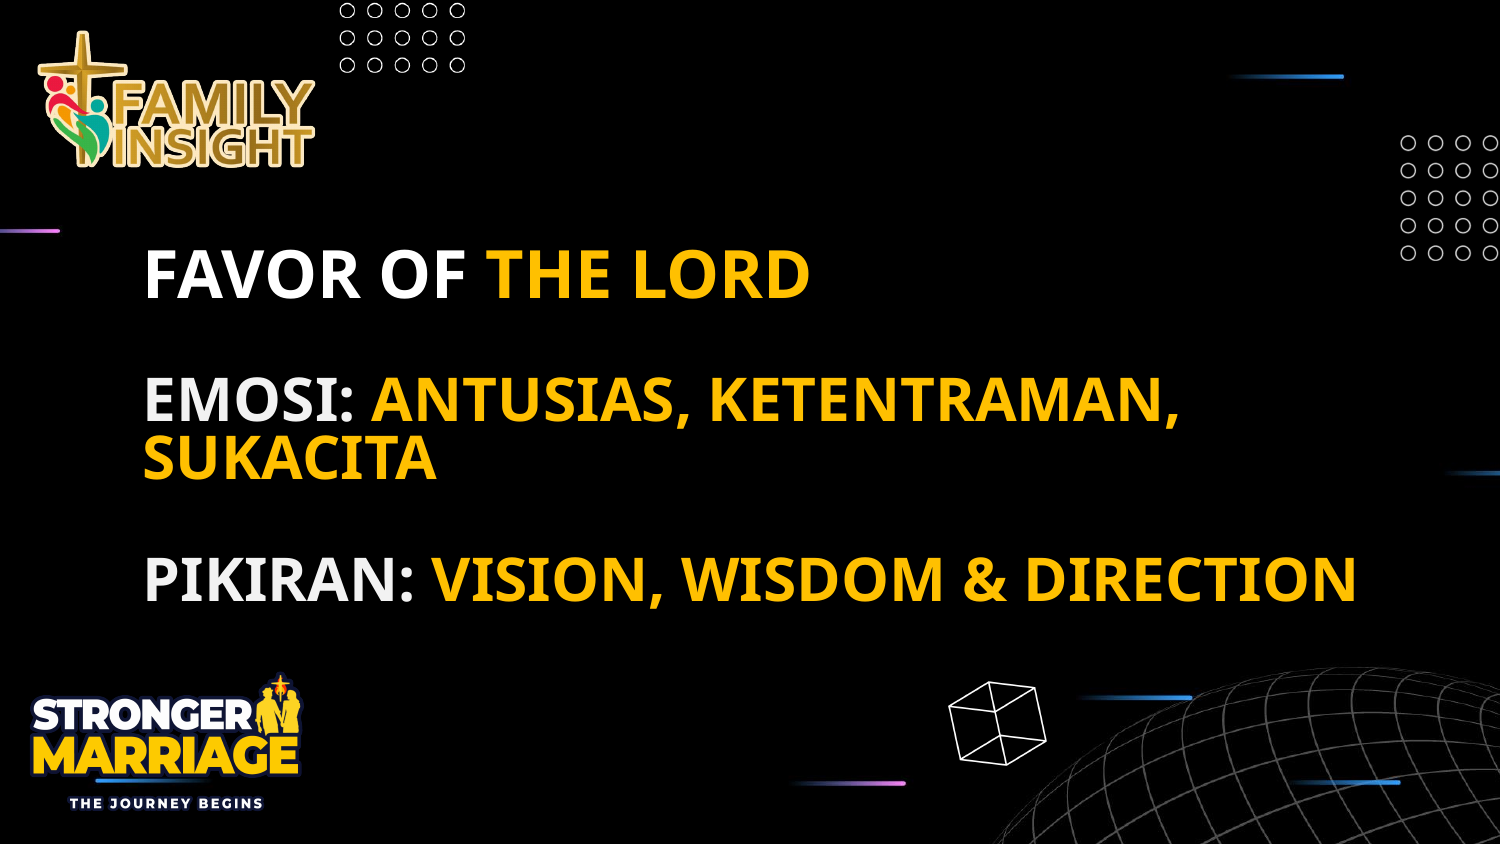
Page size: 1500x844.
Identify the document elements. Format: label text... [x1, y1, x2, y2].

picture [0, 0, 1500, 844]
title FAVOR OF THE LORD EMOSI: ANTUSIAS, KETENTRAMAN, SUKACITA PIKIRAN: VISION, WISDOM & DIRECTION [127, 262, 1453, 599]
